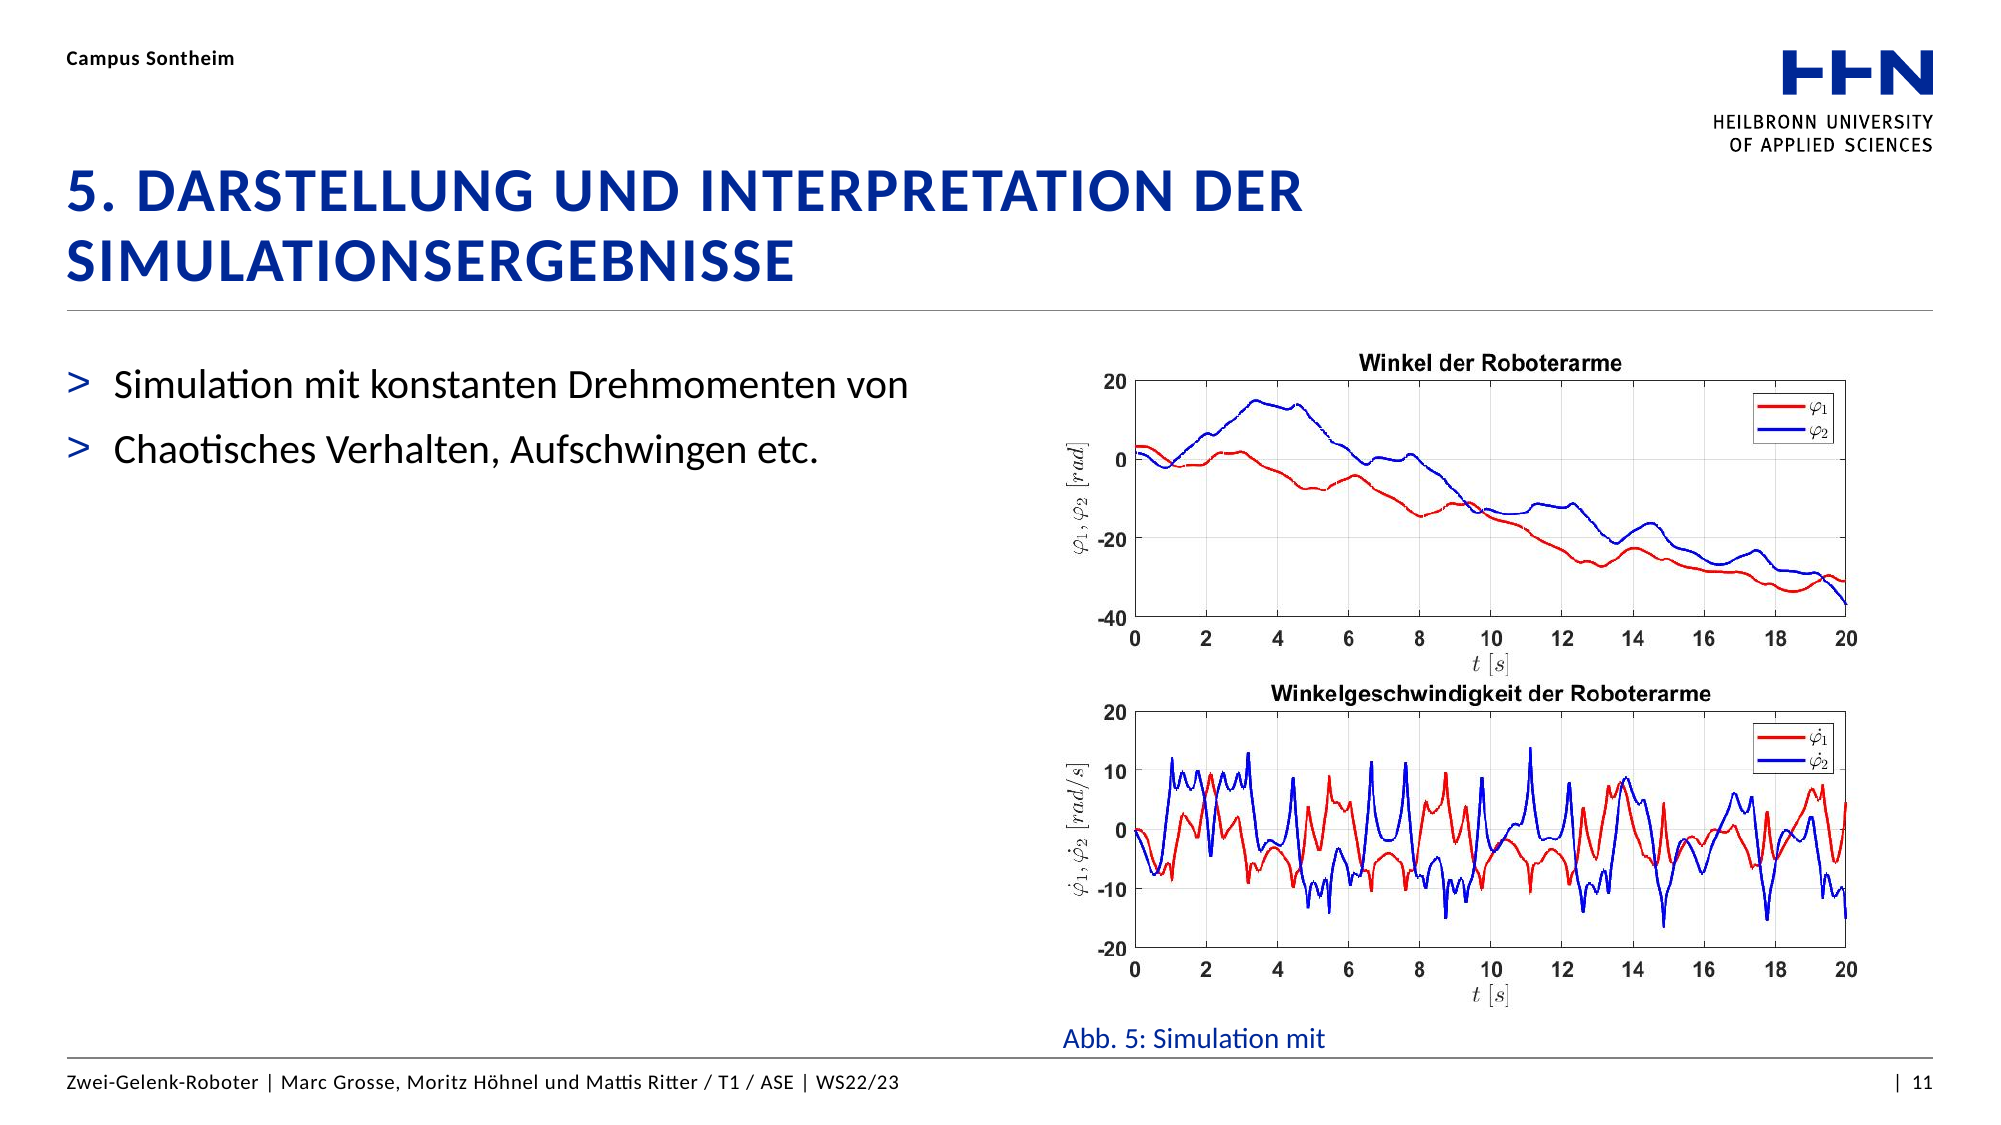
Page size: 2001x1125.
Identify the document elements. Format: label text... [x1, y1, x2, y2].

footer Zwei-Gelenk-Roboter | Marc Grosse, Moritz Höhnel und Mattis Ritter / T1 / ASE | WS22/23 [66, 1068, 1277, 1105]
slide_number Campus Sontheim [66, 45, 1277, 81]
picture [1015, 327, 1933, 1025]
slide_number | 11 [1621, 1068, 1933, 1105]
title 5. Darstellung und Interpretation der Simulationsergebnisse [66, 154, 1933, 297]
